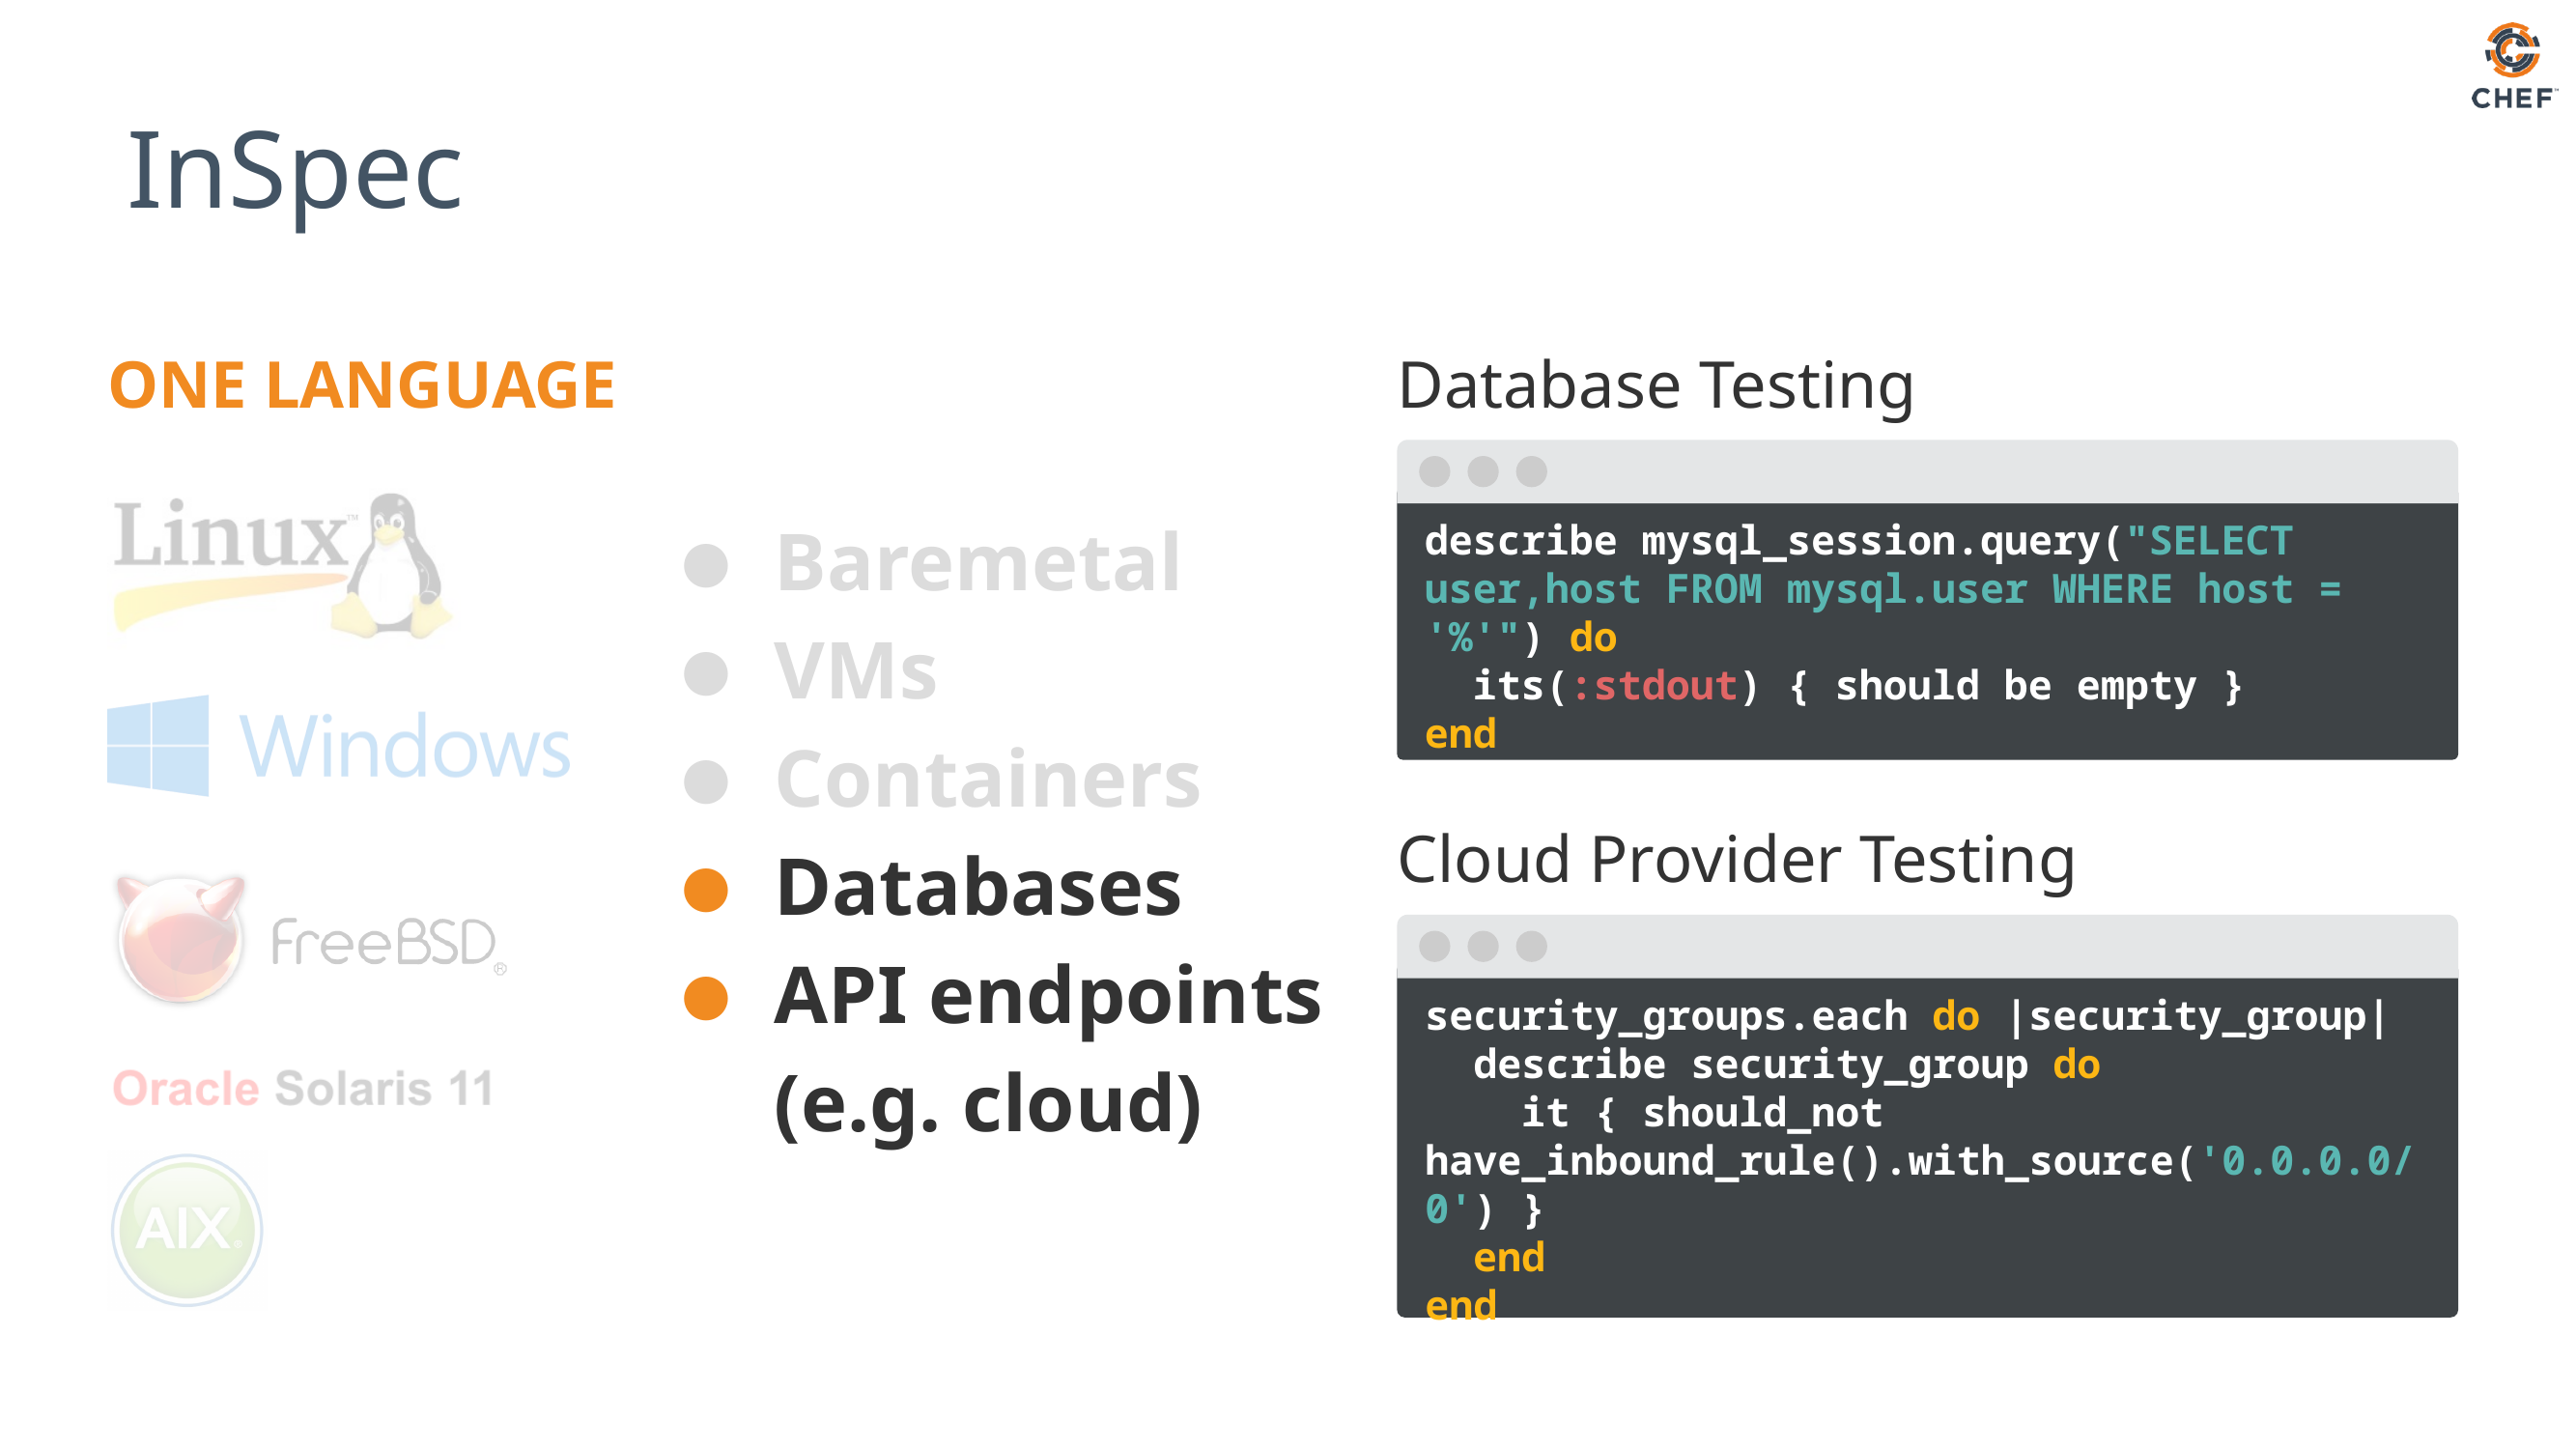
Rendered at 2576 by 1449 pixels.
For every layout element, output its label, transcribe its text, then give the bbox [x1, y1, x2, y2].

title InSpec [107, 96, 2469, 214]
text_box security_groups.each do |security_group| describe security_group do it { should_not have_inbound_rule().with_source('0.0.0.0/0') } end end [1397, 979, 2459, 1318]
text_box [1397, 914, 2459, 979]
text_box [1467, 930, 1499, 962]
text_box [1515, 456, 1547, 488]
picture [106, 695, 571, 798]
picture [106, 1150, 268, 1311]
text_box [1419, 456, 1451, 488]
picture [2472, 22, 2559, 108]
picture [106, 1056, 495, 1122]
text_box Baremetal VMs Containers Databases API endpoints (e.g. cloud) [619, 471, 1367, 828]
list ONE LANGUAGE [107, 343, 918, 461]
text_box [1419, 930, 1451, 962]
picture [106, 867, 508, 1013]
picture [106, 461, 462, 657]
list Cloud Provider Testing [1397, 818, 2207, 922]
text_box [1515, 930, 1547, 962]
text_box describe mysql_session.query("SELECT user,host FROM mysql.user WHERE host = '%'") do its(:stdout) { should be empty } end [1397, 504, 2459, 760]
list Database Testing [1397, 343, 2207, 446]
text_box [1467, 456, 1499, 488]
text_box [1397, 440, 2459, 504]
